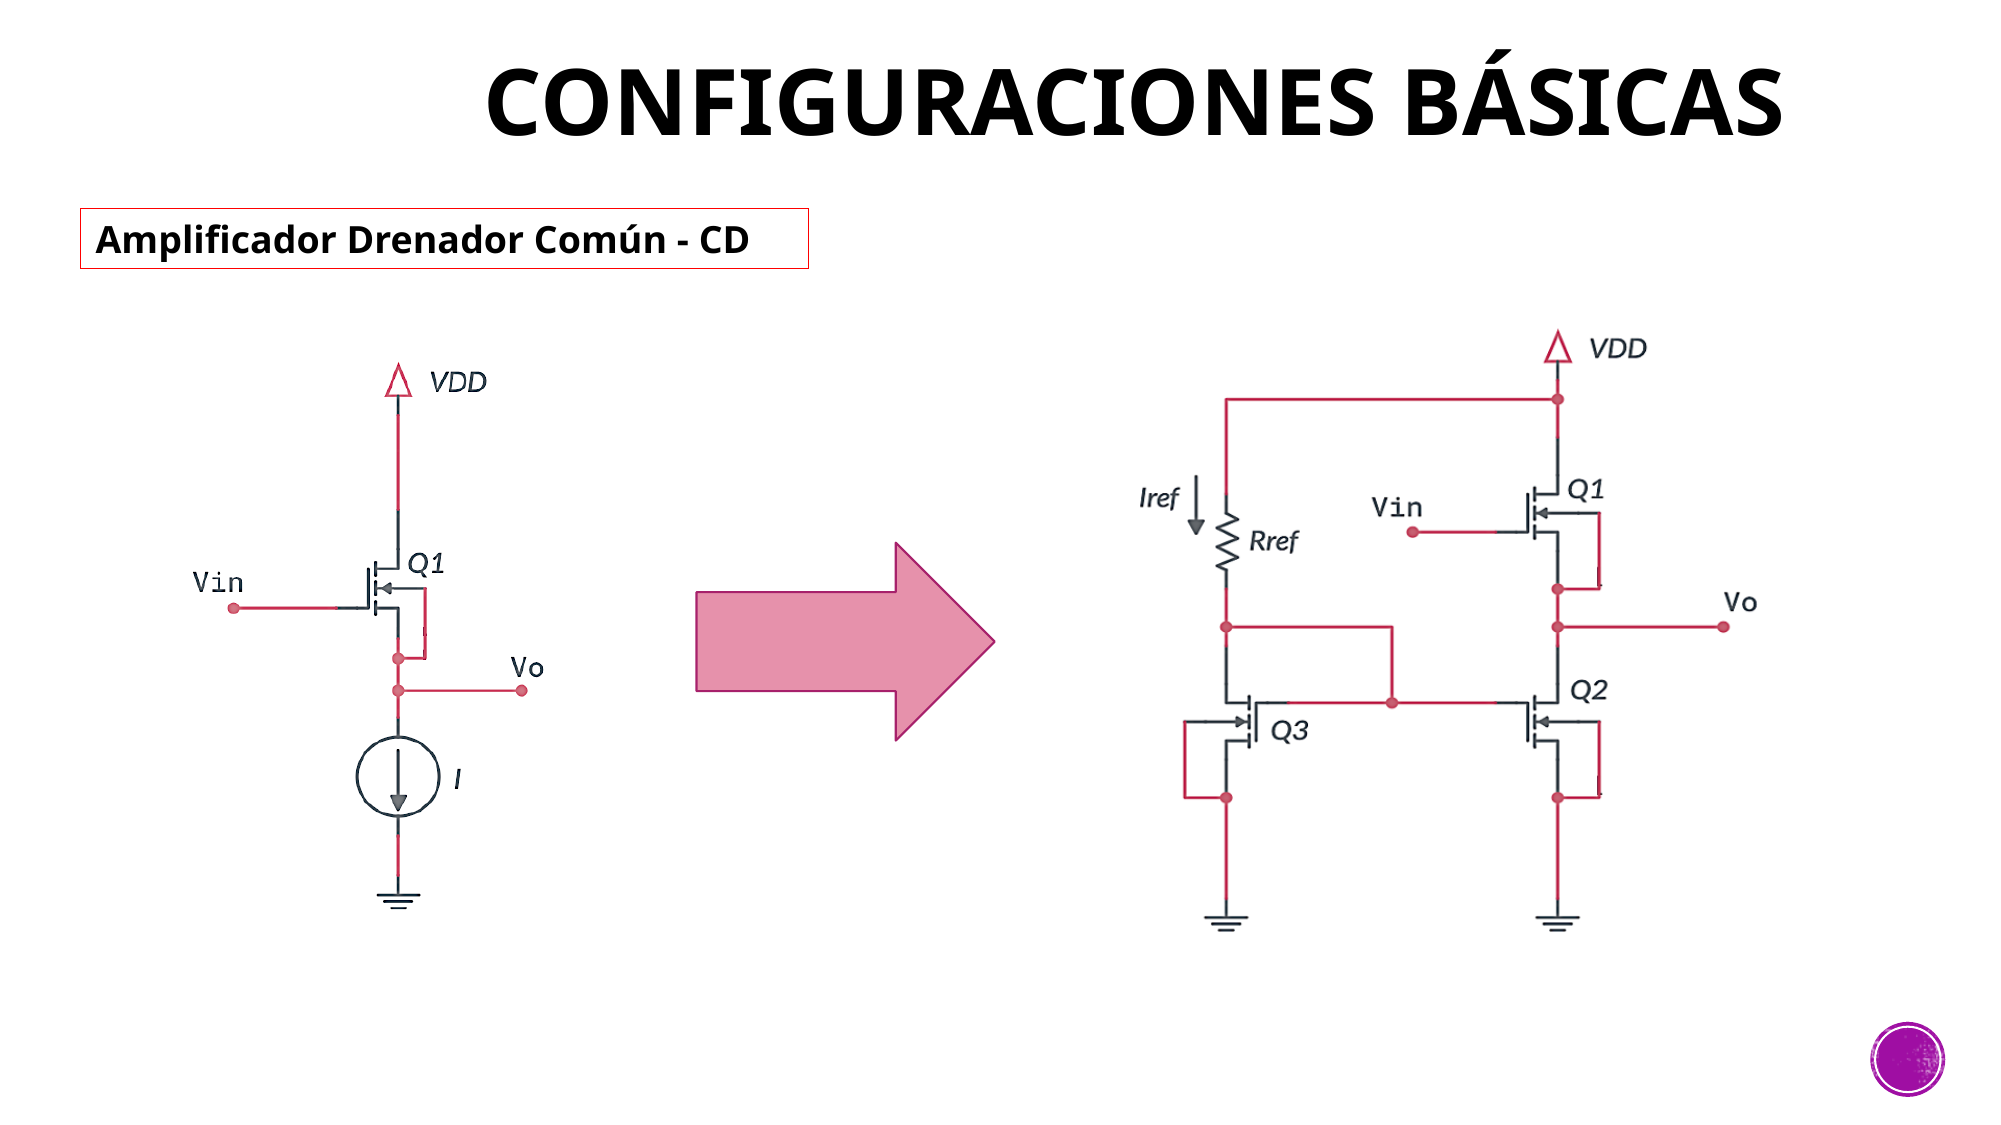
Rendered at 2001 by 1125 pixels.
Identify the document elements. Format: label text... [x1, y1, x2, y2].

text_box [695, 541, 996, 742]
picture [190, 345, 552, 916]
text_box Amplificador Drenador Común - CD [80, 208, 809, 269]
picture [1139, 327, 1763, 935]
title CONFIGURACIONES BÁSICAS [174, 48, 1825, 163]
